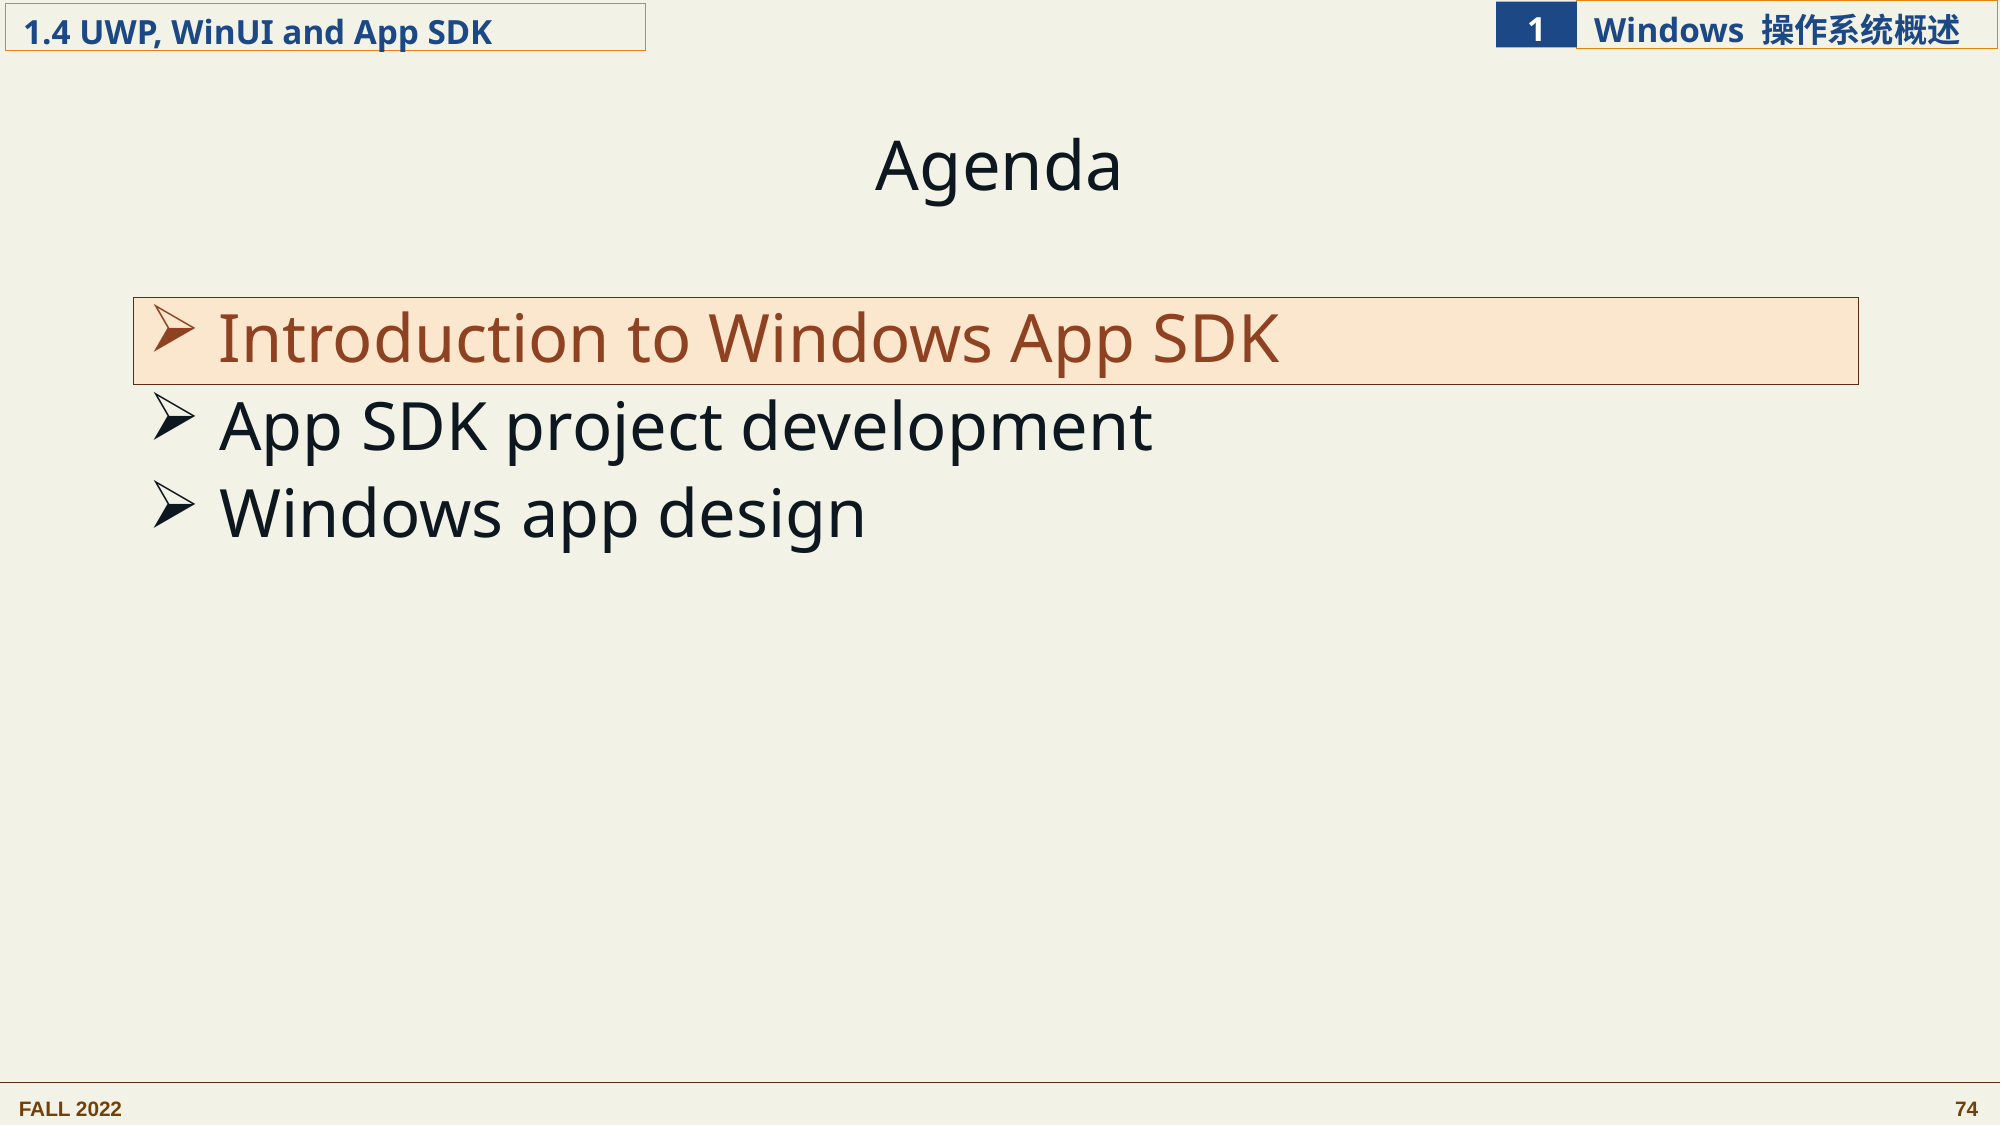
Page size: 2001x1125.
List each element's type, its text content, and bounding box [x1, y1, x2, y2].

title Agenda [137, 59, 1863, 278]
list Introduction to Windows App SDK App SDK project development Windows app design [137, 299, 1863, 1014]
text_box Introduction to Windows App SDK [133, 297, 1859, 385]
